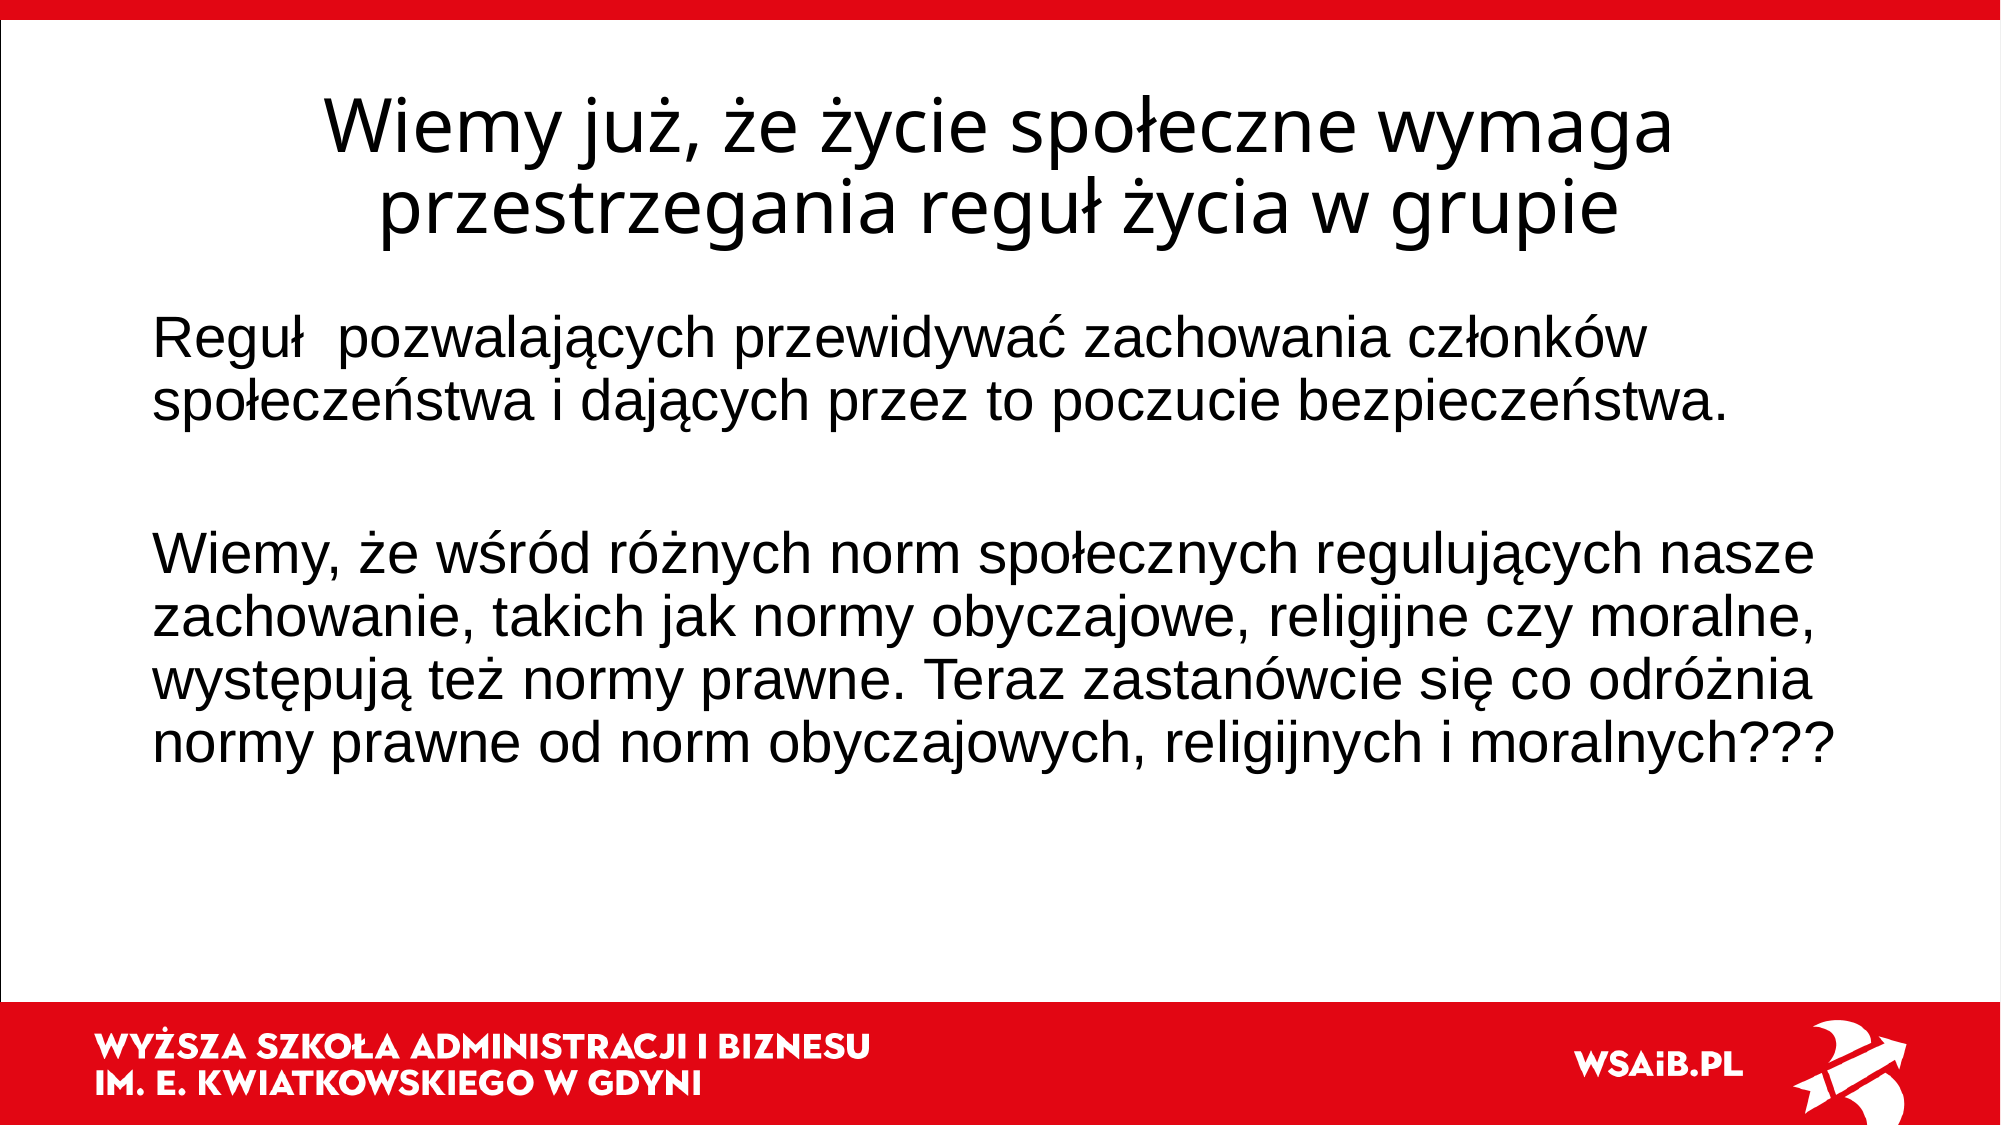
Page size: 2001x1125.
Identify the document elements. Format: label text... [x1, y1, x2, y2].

list Reguł pozwalających przewidywać zachowania członków społeczeństwa i dających przez to poczucie bezpieczeństwa. Wiemy, że wśród różnych norm społecznych regulujących nasze zachowanie, takich jak normy obyczajowe, religijne czy moralne, występują też normy prawne. Teraz zastanówcie się co odróżnia normy prawne od norm obyczajowych, religijnych i moralnych??? [137, 299, 1863, 861]
picture [0, 0, 2001, 1125]
title Wiemy już, że życie społeczne wymaga przestrzegania reguł życia w grupie [137, 59, 1863, 278]
